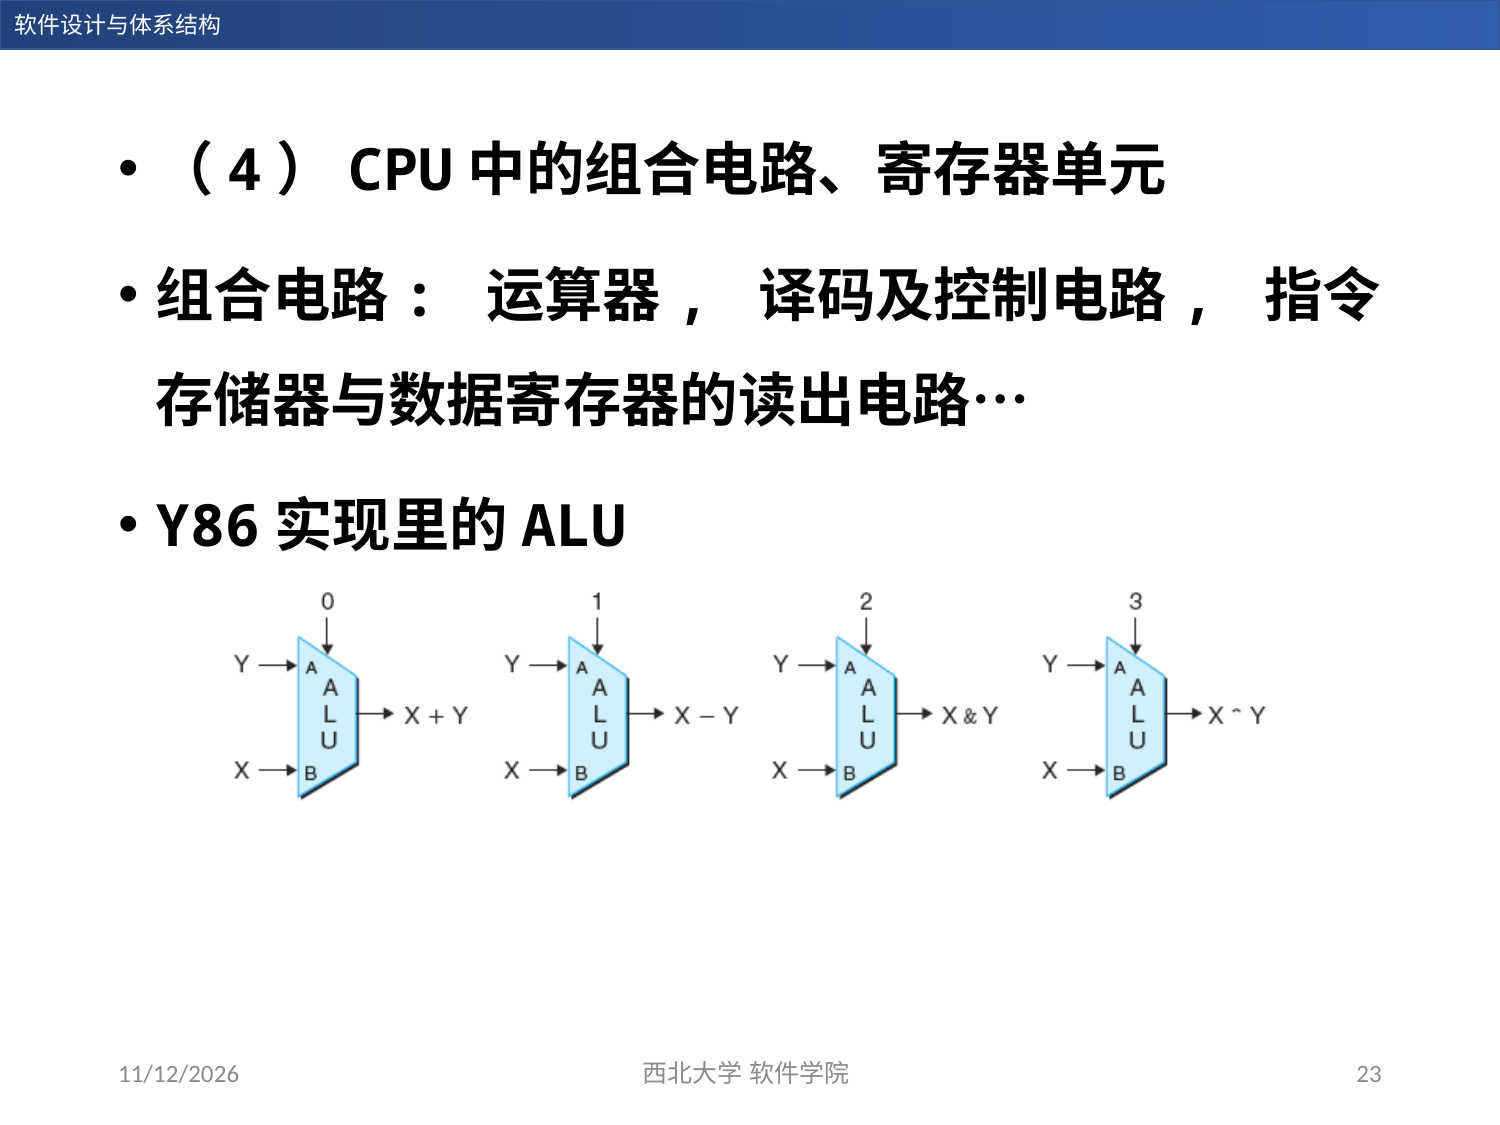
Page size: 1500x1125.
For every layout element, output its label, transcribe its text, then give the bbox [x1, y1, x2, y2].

footer 西北大学 软件学院 [496, 1042, 1004, 1103]
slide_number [103, 1042, 441, 1103]
list （4）CPU中的组合电路、寄存器单元 组合电路: 运算器, 译码及控制电路, 指令存储器与数据寄存器的读出电路… Y86实现里的ALU [103, 90, 1397, 804]
picture [223, 574, 1277, 819]
slide_number 23 [1059, 1042, 1397, 1103]
